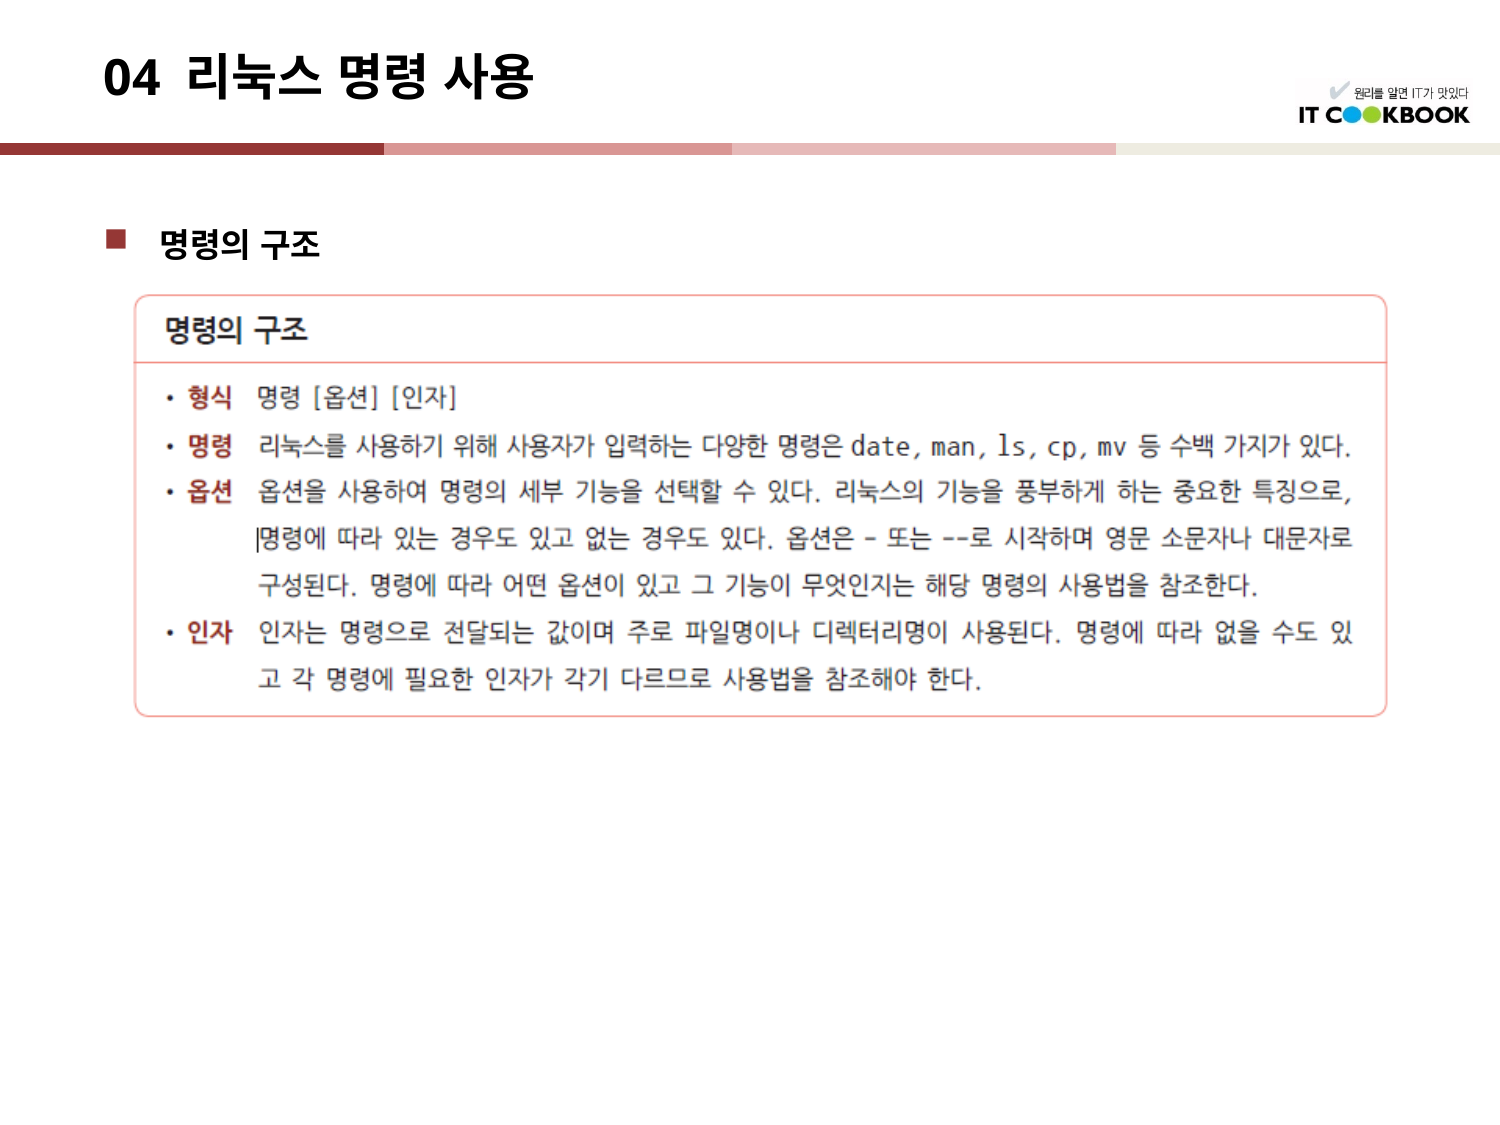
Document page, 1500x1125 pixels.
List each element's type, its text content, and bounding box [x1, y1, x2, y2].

picture [129, 290, 1395, 723]
title 04 리눅스 명령 사용 [88, 30, 1330, 121]
list 명령의 구조 [88, 196, 1436, 1083]
picture [1295, 78, 1473, 125]
